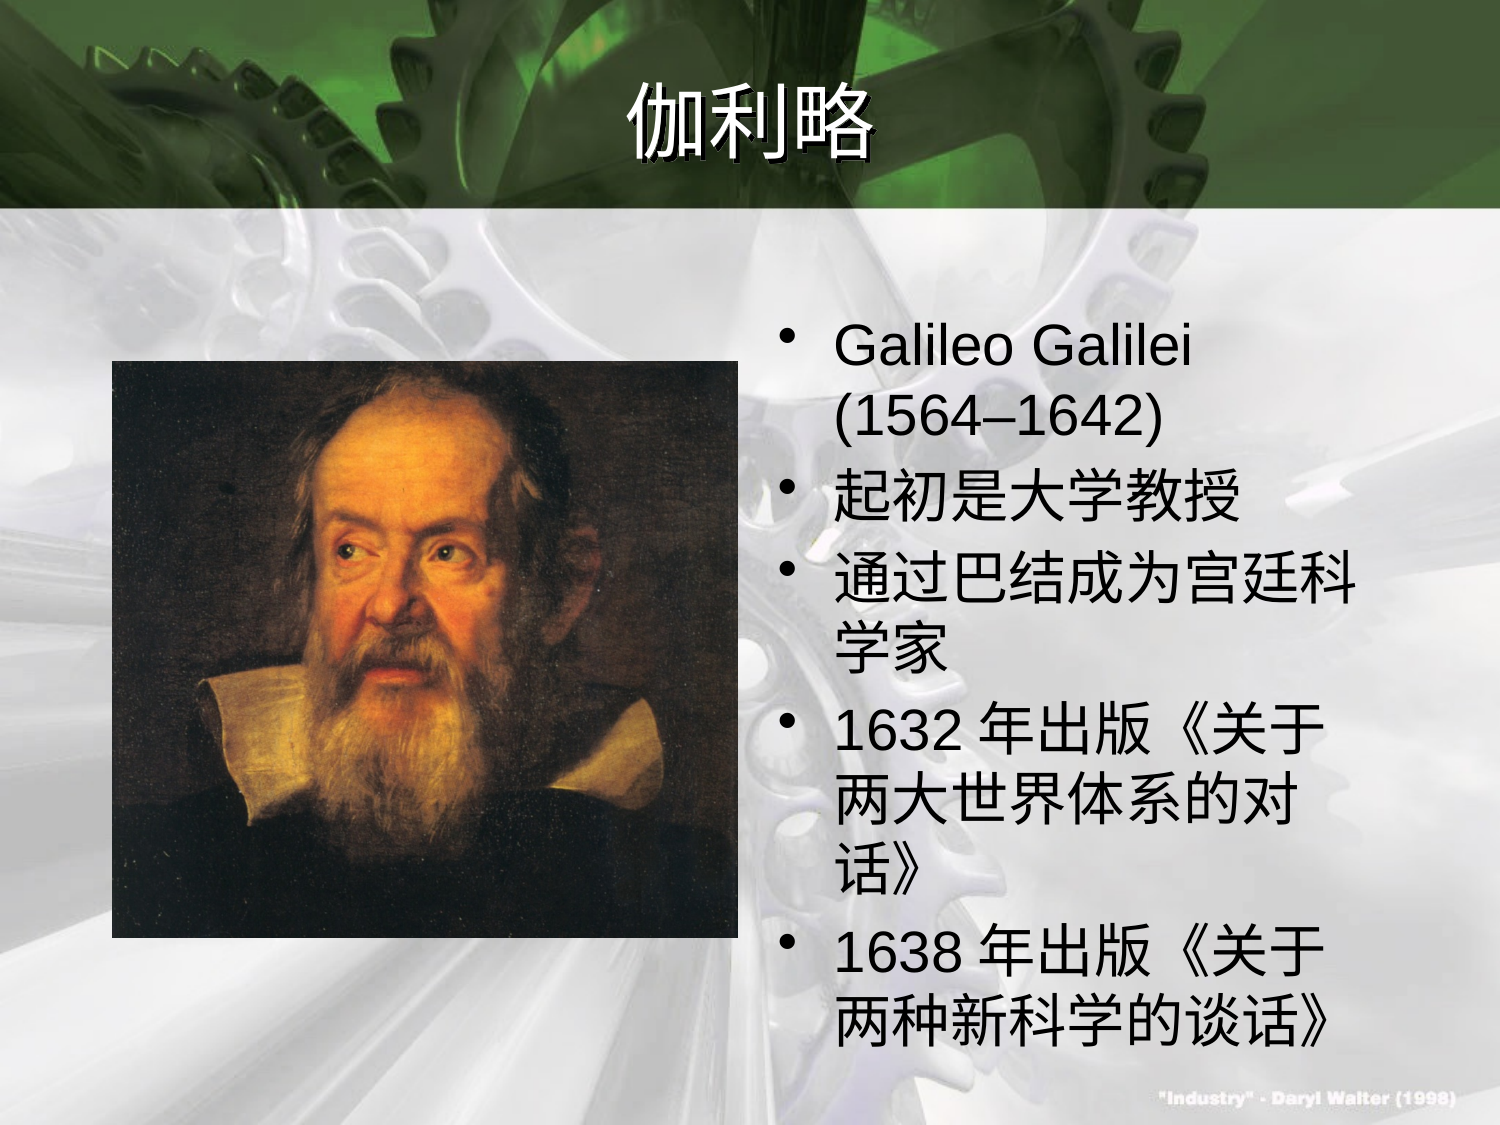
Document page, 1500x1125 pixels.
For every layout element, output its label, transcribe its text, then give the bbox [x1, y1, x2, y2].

picture [0, 0, 1500, 1125]
title 伽利略 [112, 24, 1388, 213]
list Galileo Galilei (1564–1642) 起初是大学教授 通过巴结成为宫廷科学家 1632年出版《关于两大世界体系的对话》 1638年出版《关于两种新科学的谈话》 [762, 299, 1388, 1001]
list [112, 361, 738, 939]
